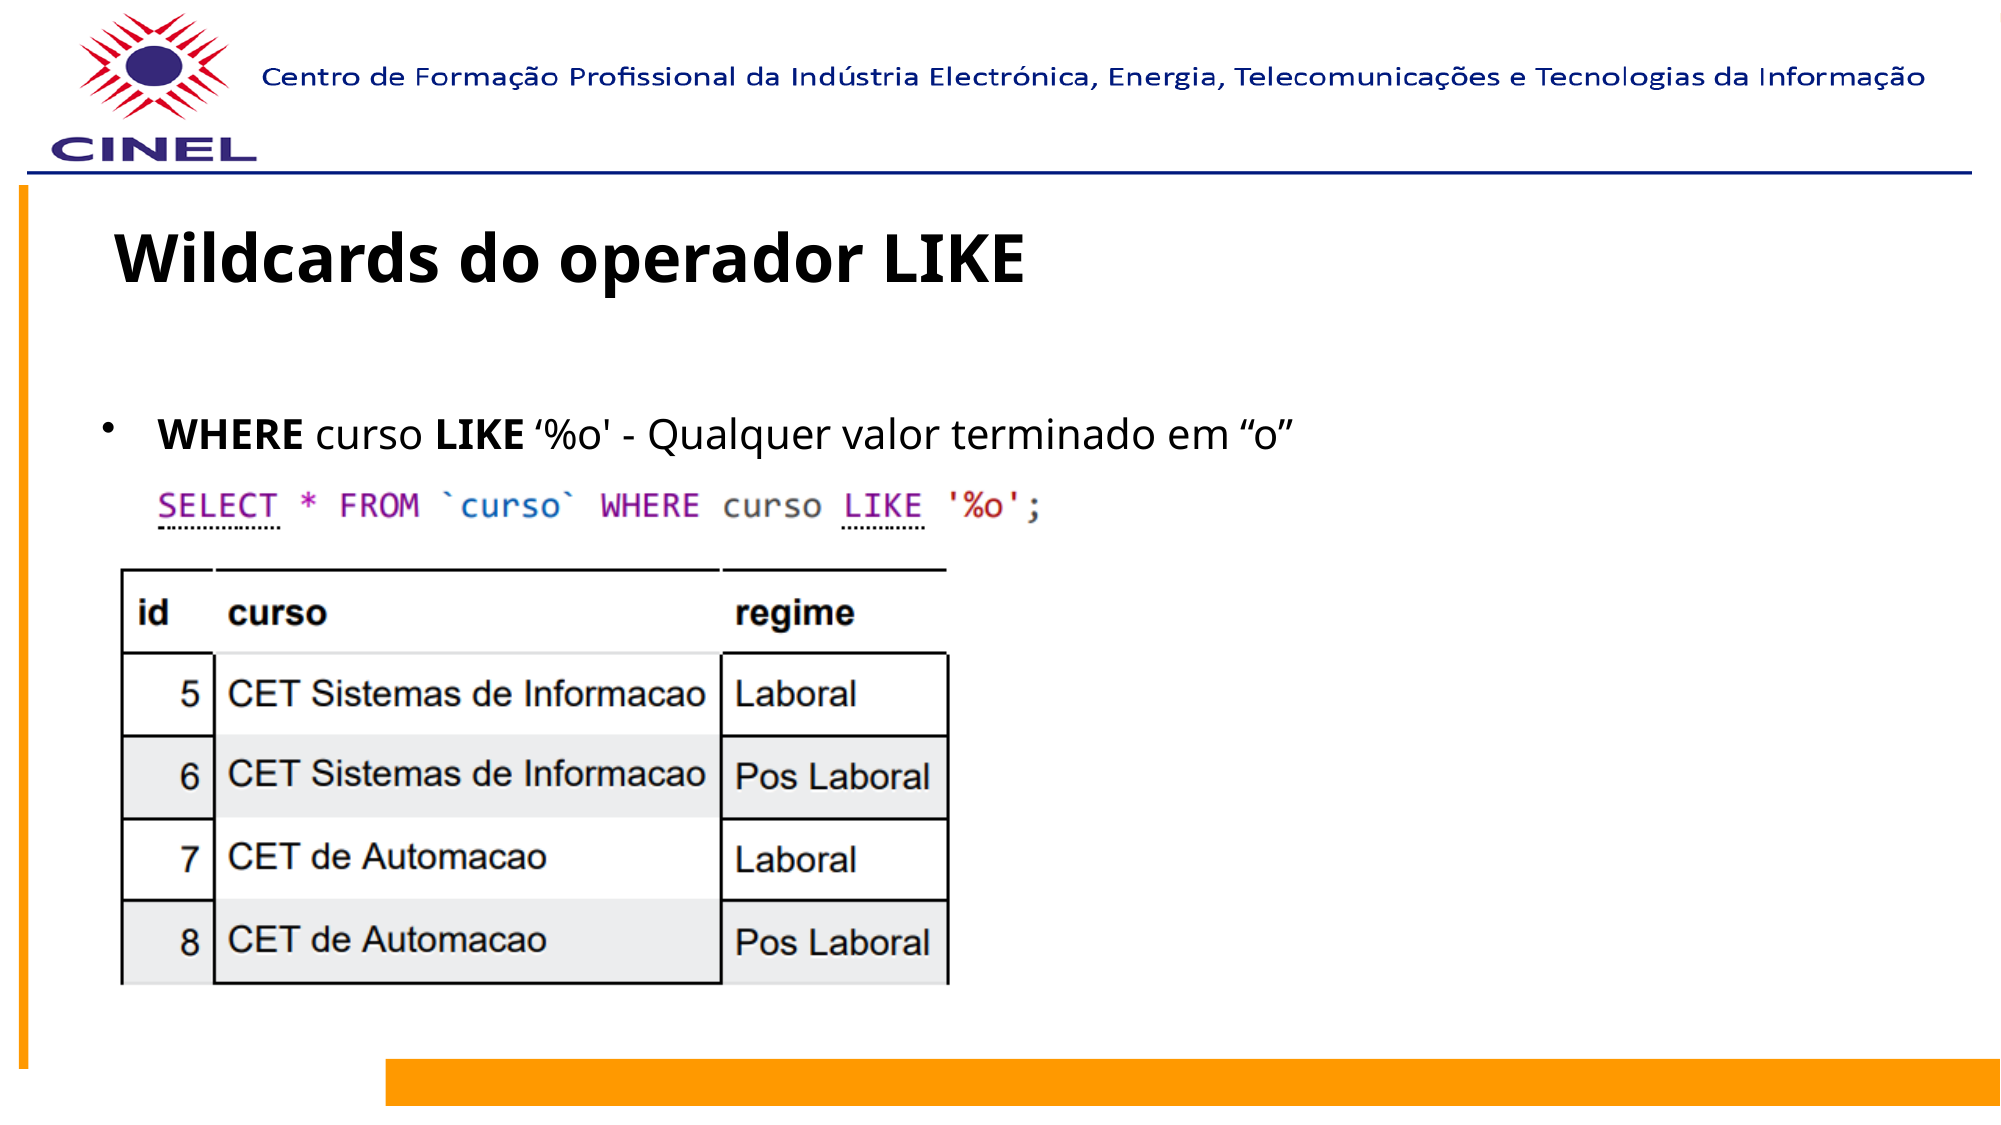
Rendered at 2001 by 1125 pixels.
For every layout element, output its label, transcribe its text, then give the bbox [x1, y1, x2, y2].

title Wildcards do operador LIKE [99, 162, 1900, 350]
picture [113, 478, 1061, 993]
picture [7, 8, 2000, 185]
list WHERE curso LIKE ‘%o' - Qualquer valor terminado em “o” [86, 349, 1887, 993]
